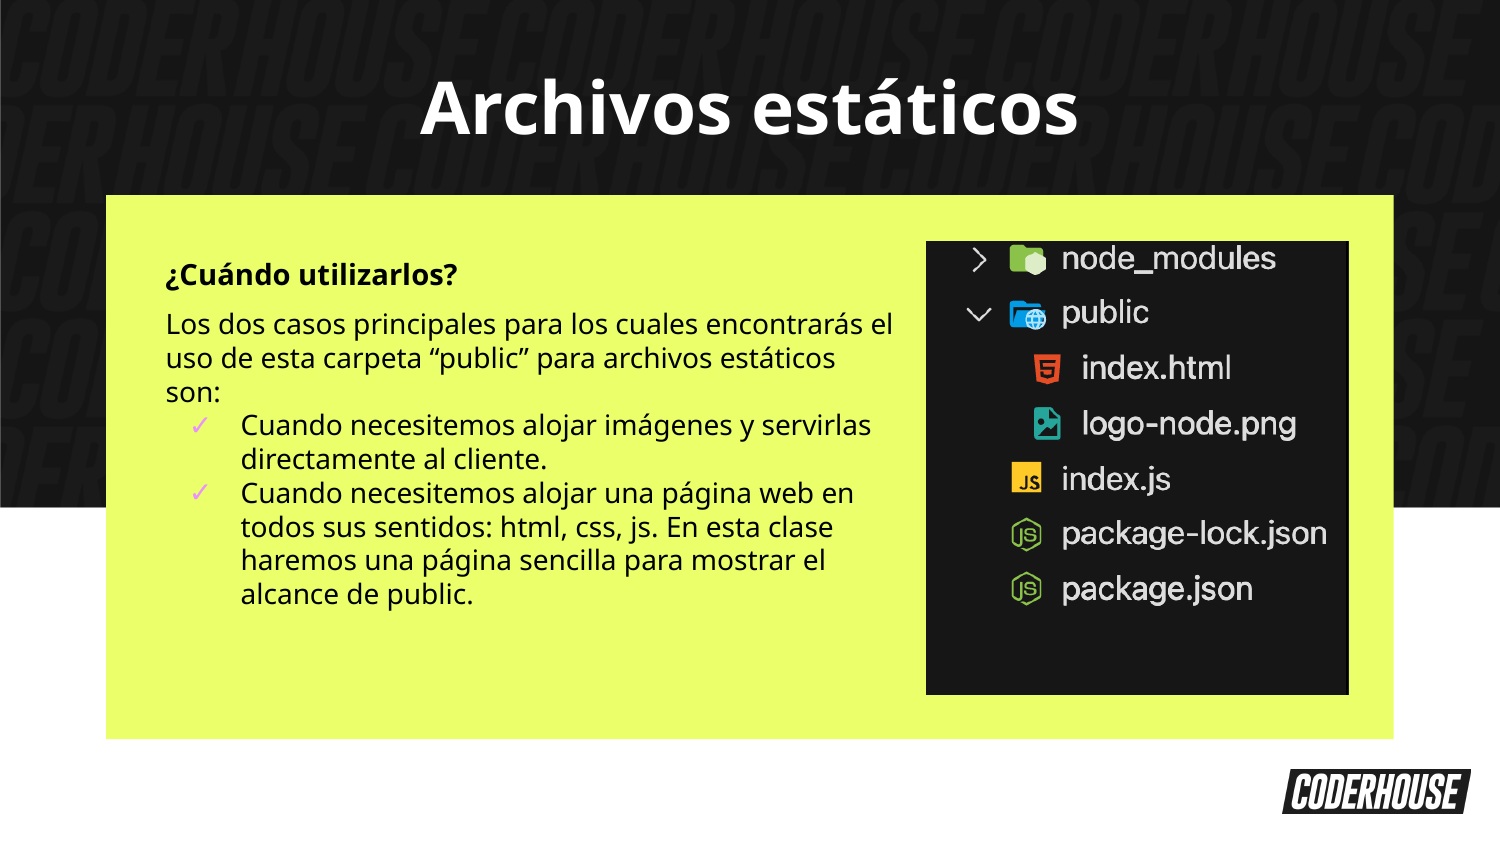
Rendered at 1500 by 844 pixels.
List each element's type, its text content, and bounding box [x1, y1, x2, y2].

picture [0, 0, 1500, 844]
text_box Archivos estáticos [239, 56, 1261, 166]
text_box [106, 195, 1394, 740]
text_box Los dos casos principales para los cuales encontrarás el uso de esta carpeta “public” para archivos estáticos son: Cuando necesitemos alojar imágenes y servirlas directamente al cliente. Cuando necesitemos alojar una página web en todos sus sentidos: html, css, js. En esta clase haremos una página sencilla para mostrar el alcance de public. [150, 291, 911, 626]
text_box ¿Cuándo utilizarlos? [150, 241, 506, 307]
